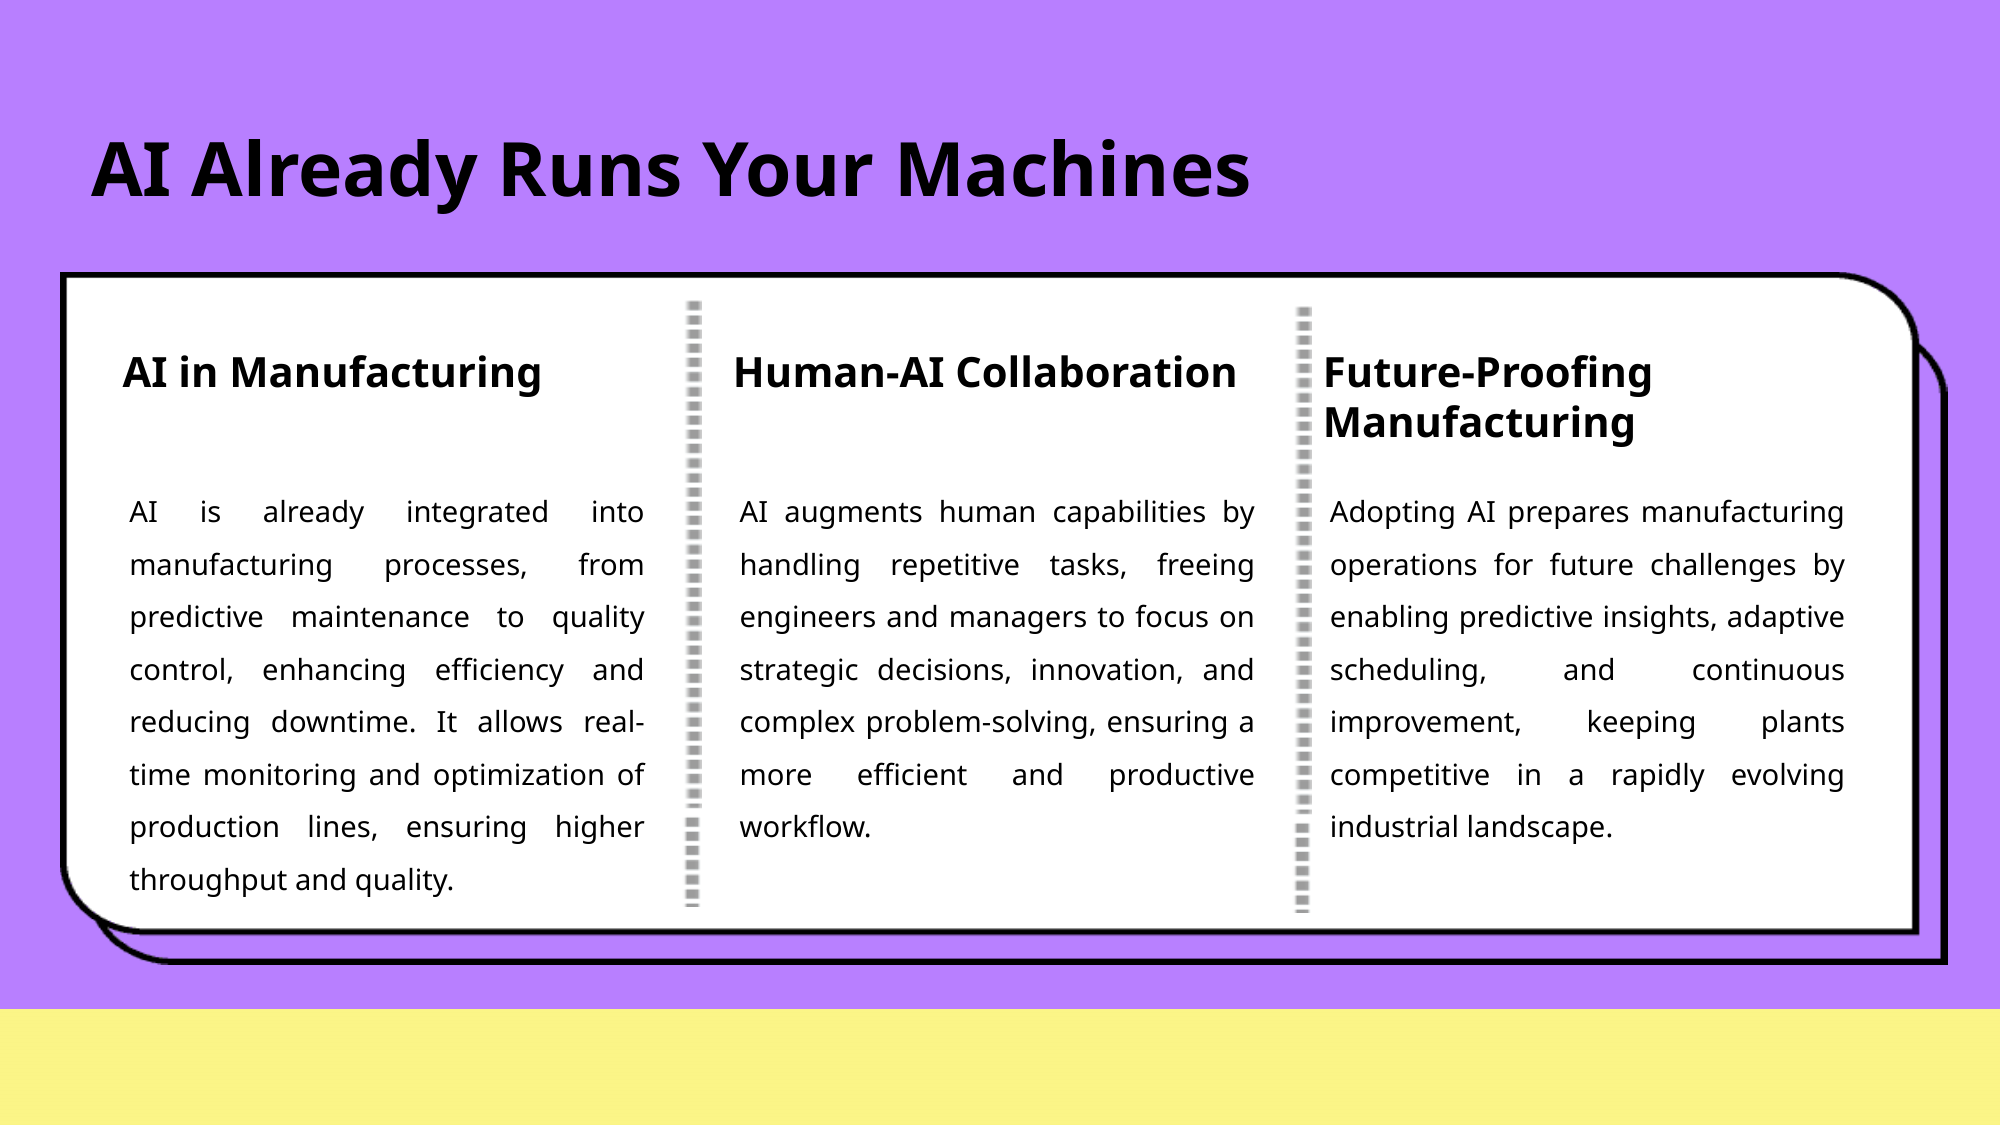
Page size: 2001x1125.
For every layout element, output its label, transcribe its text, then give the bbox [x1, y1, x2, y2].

picture [0, 1009, 2000, 1125]
picture [60, 272, 1948, 966]
text_box AI Already Runs Your Machines [76, 114, 1414, 252]
